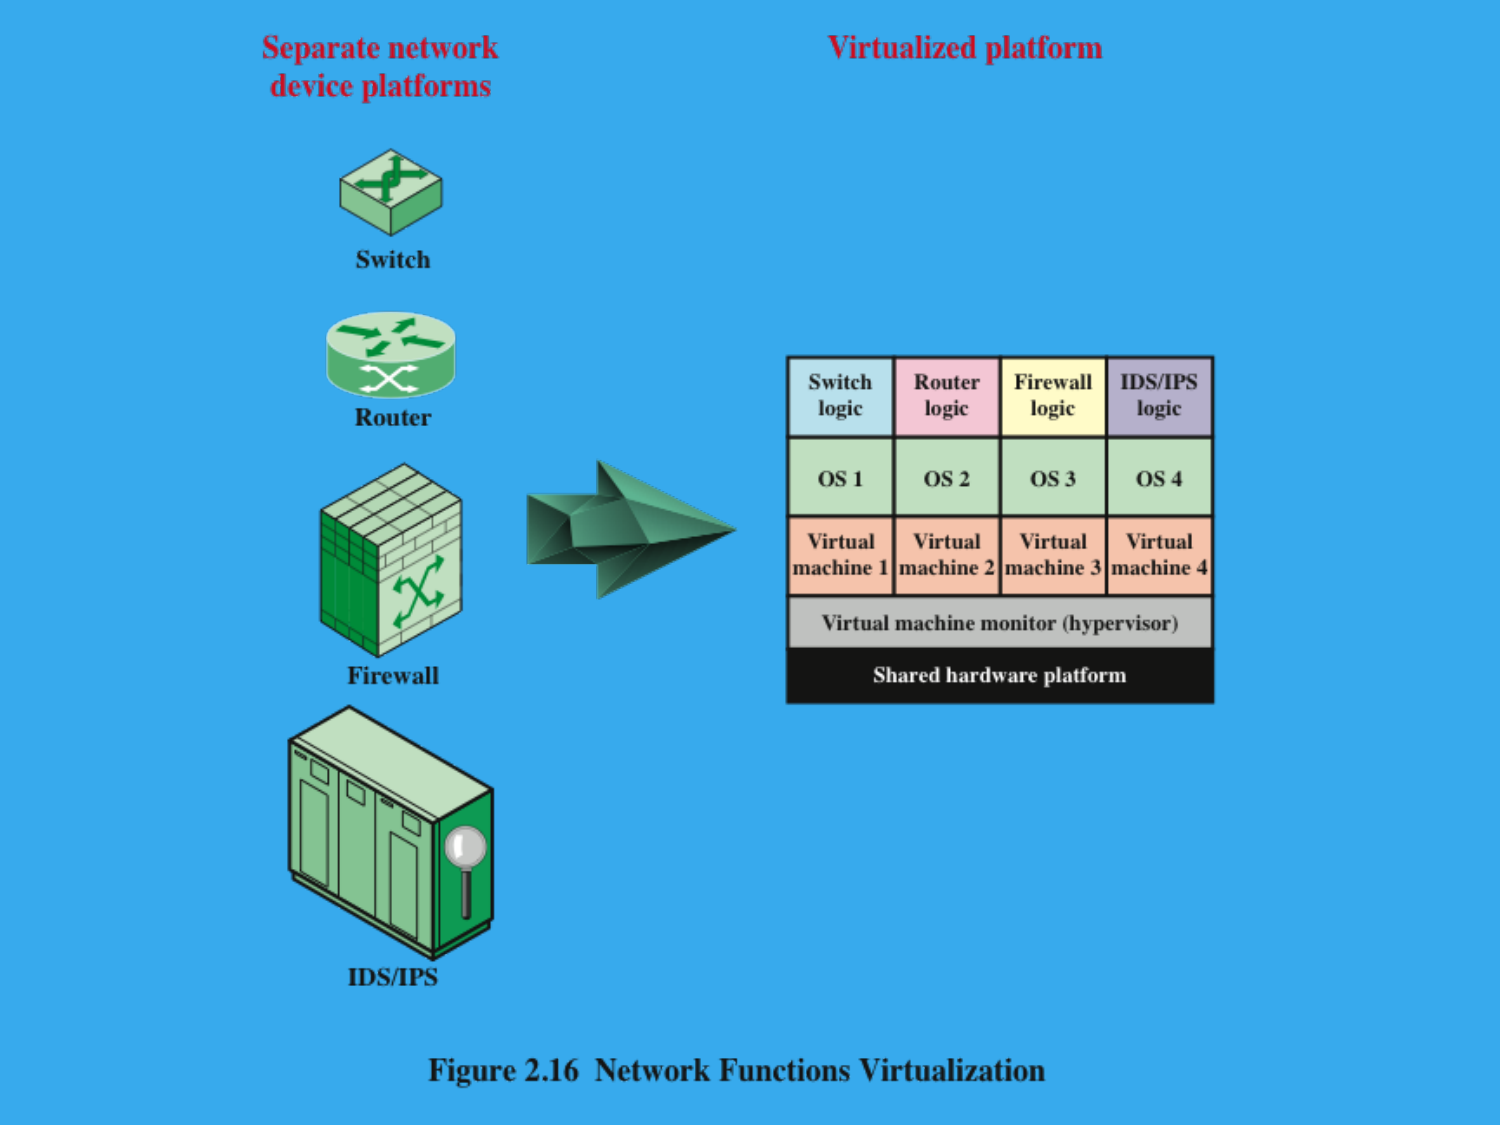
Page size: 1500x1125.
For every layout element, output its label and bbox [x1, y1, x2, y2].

picture [215, 0, 1277, 1124]
